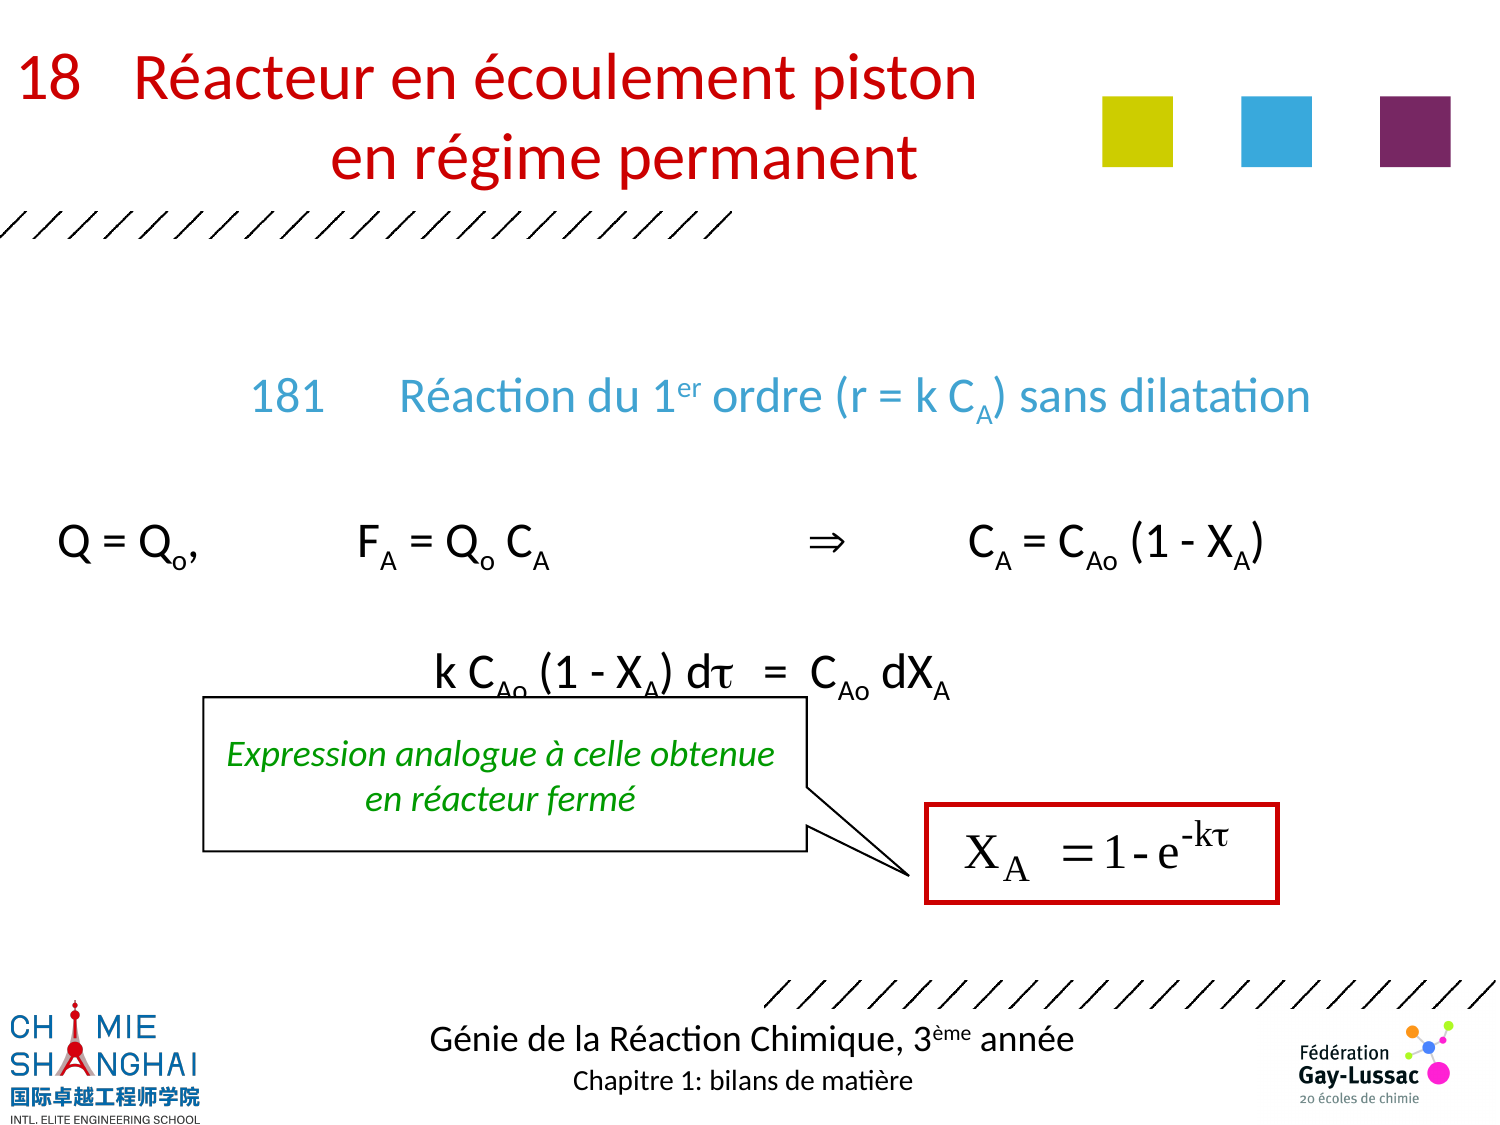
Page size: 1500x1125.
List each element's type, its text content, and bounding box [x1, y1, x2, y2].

picture [0, 211, 732, 239]
picture [11, 1000, 200, 1124]
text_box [926, 804, 1278, 903]
text_box 18 Réacteur en écoulement piston en régime permanent [0, 19, 1275, 207]
text_box Expression analogue à celle obtenue en réacteur fermé [203, 697, 910, 876]
picture [764, 980, 1496, 1125]
text_box k CAo (1 - XA) dt = CAo dXA [420, 630, 988, 764]
text_box Q = Qo, FA = Qo CA  CA = CAo (1 - XA) [42, 500, 1292, 643]
title 181 Réaction du 1er ordre (r = k CA) sans dilatation [16, 247, 1331, 436]
